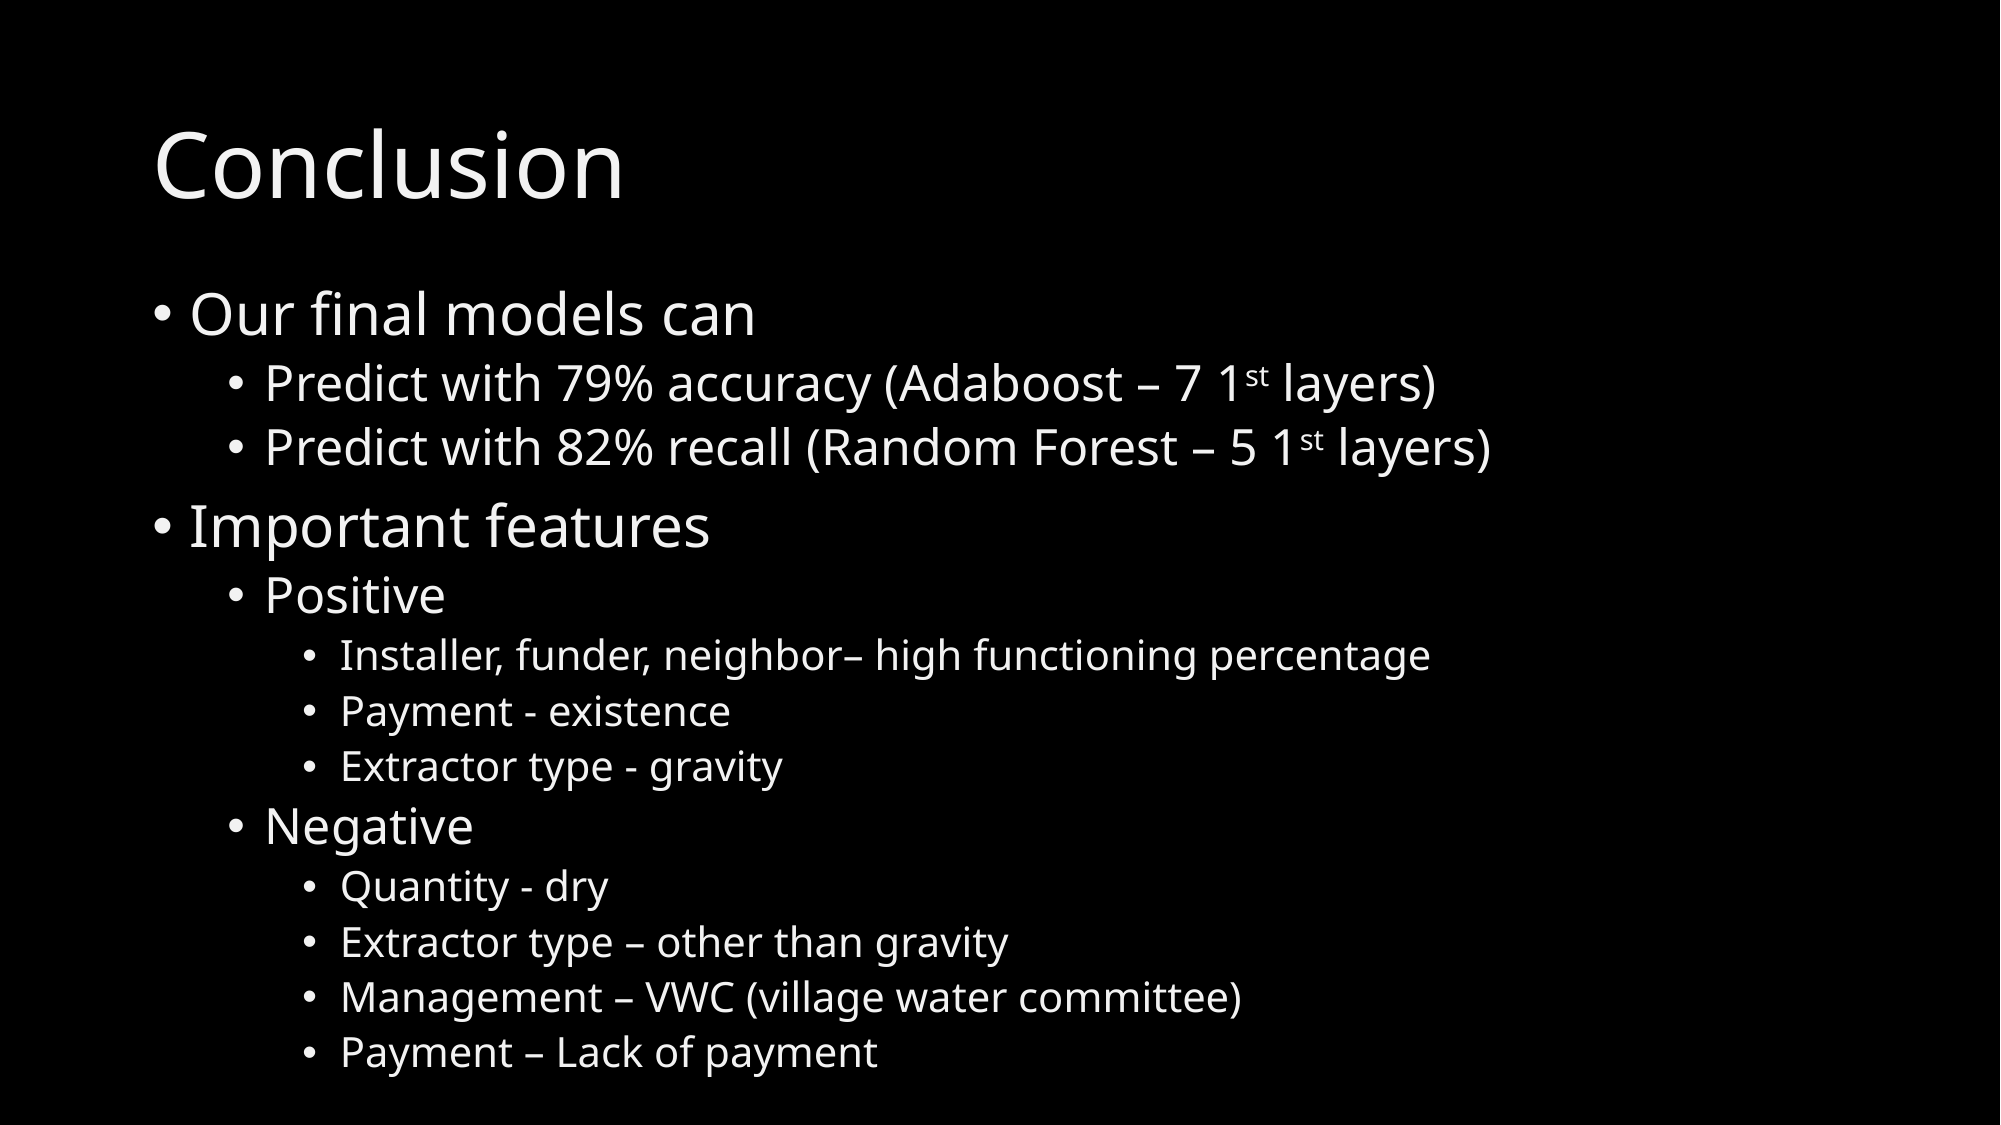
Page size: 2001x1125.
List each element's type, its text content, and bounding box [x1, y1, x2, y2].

list Our final models can Predict with 79% accuracy (Adaboost – 7 1st layers) Predict with 82% recall (Random Forest – 5 1st layers) Important features Positive Installer, funder, neighbor– high functioning percentage Payment - existence Extractor type - gravity Negative Quantity - dry Extractor type – other than gravity Management – VWC (village water committee) Payment – Lack of payment [137, 277, 1863, 1103]
title Conclusion [137, 59, 1863, 277]
